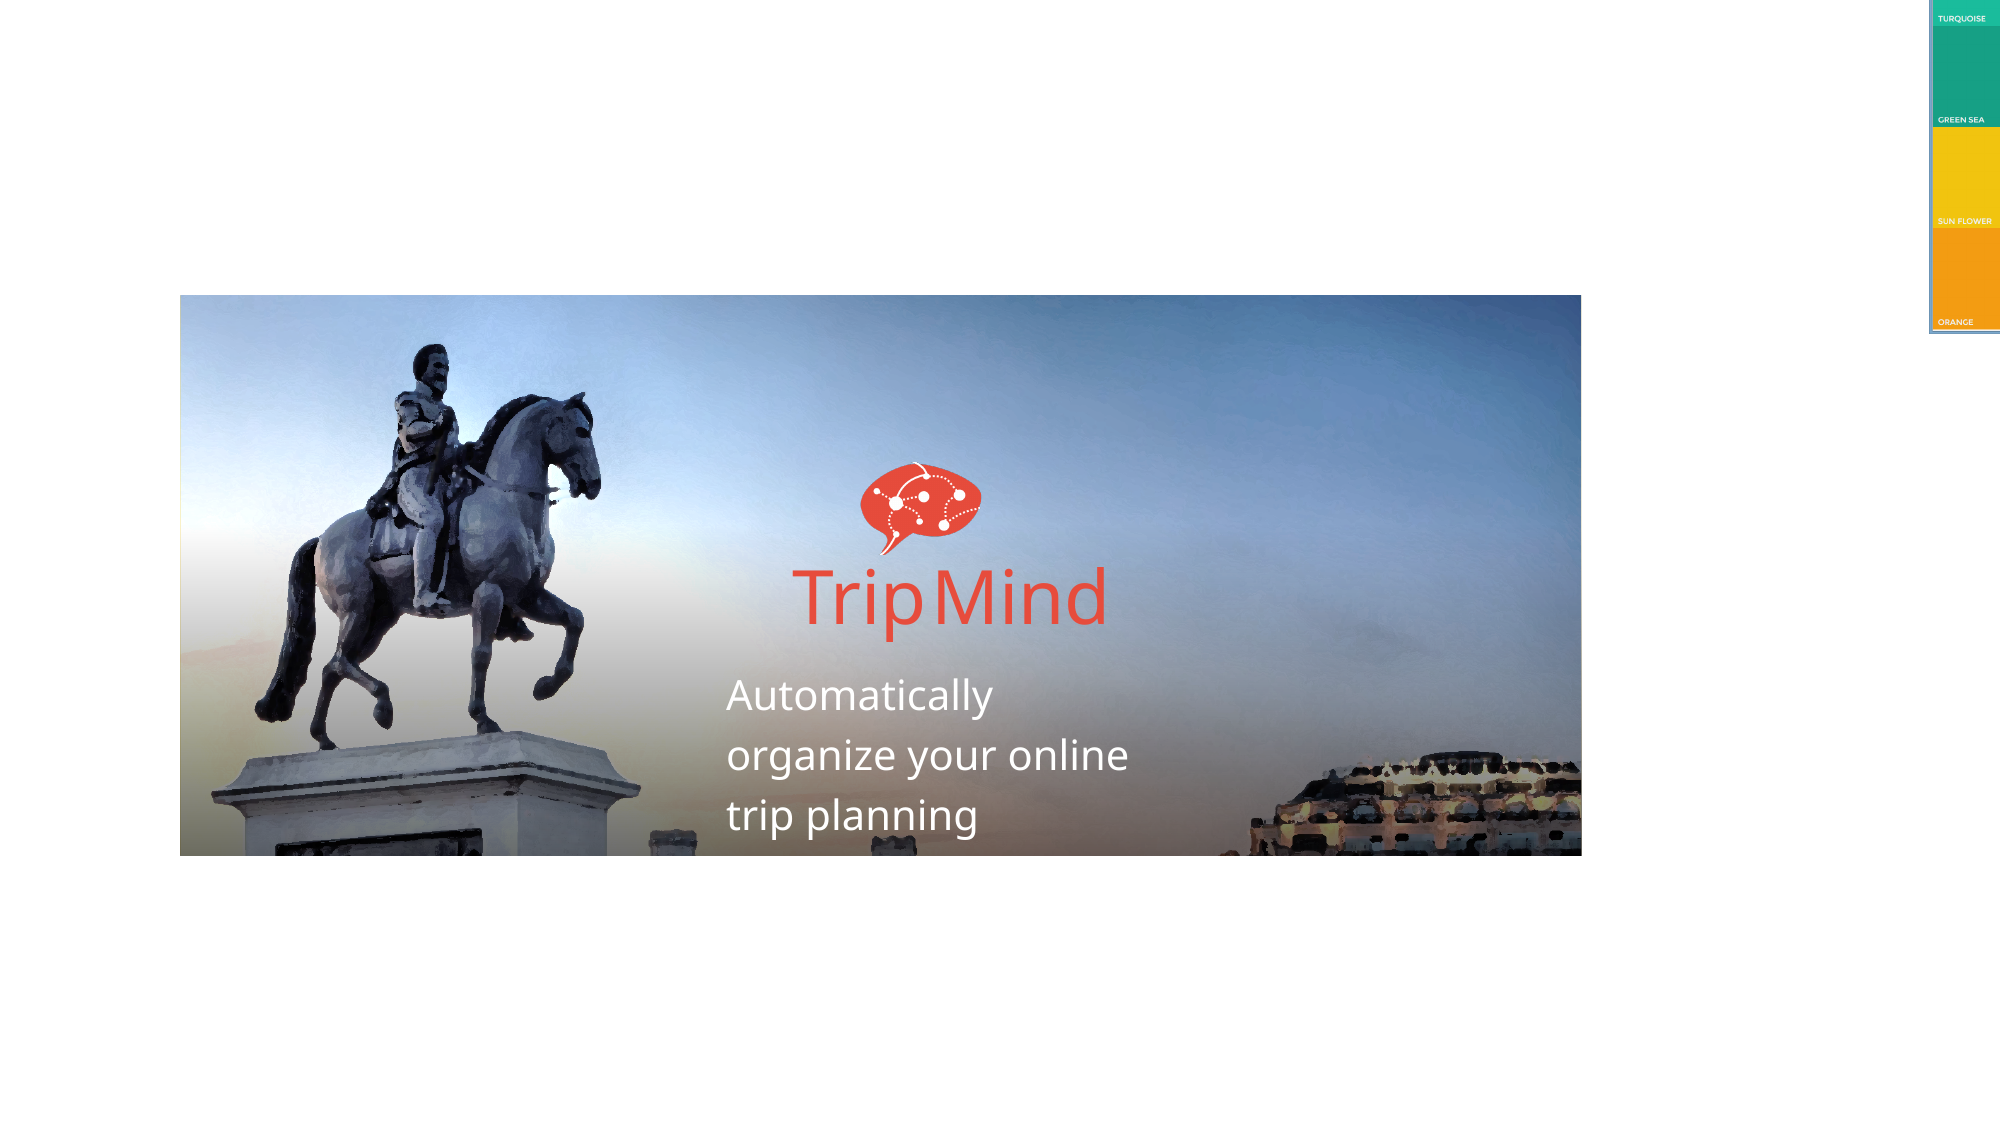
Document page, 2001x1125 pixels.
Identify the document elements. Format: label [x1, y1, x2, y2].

picture [180, 295, 1582, 856]
picture [1929, 0, 2000, 334]
